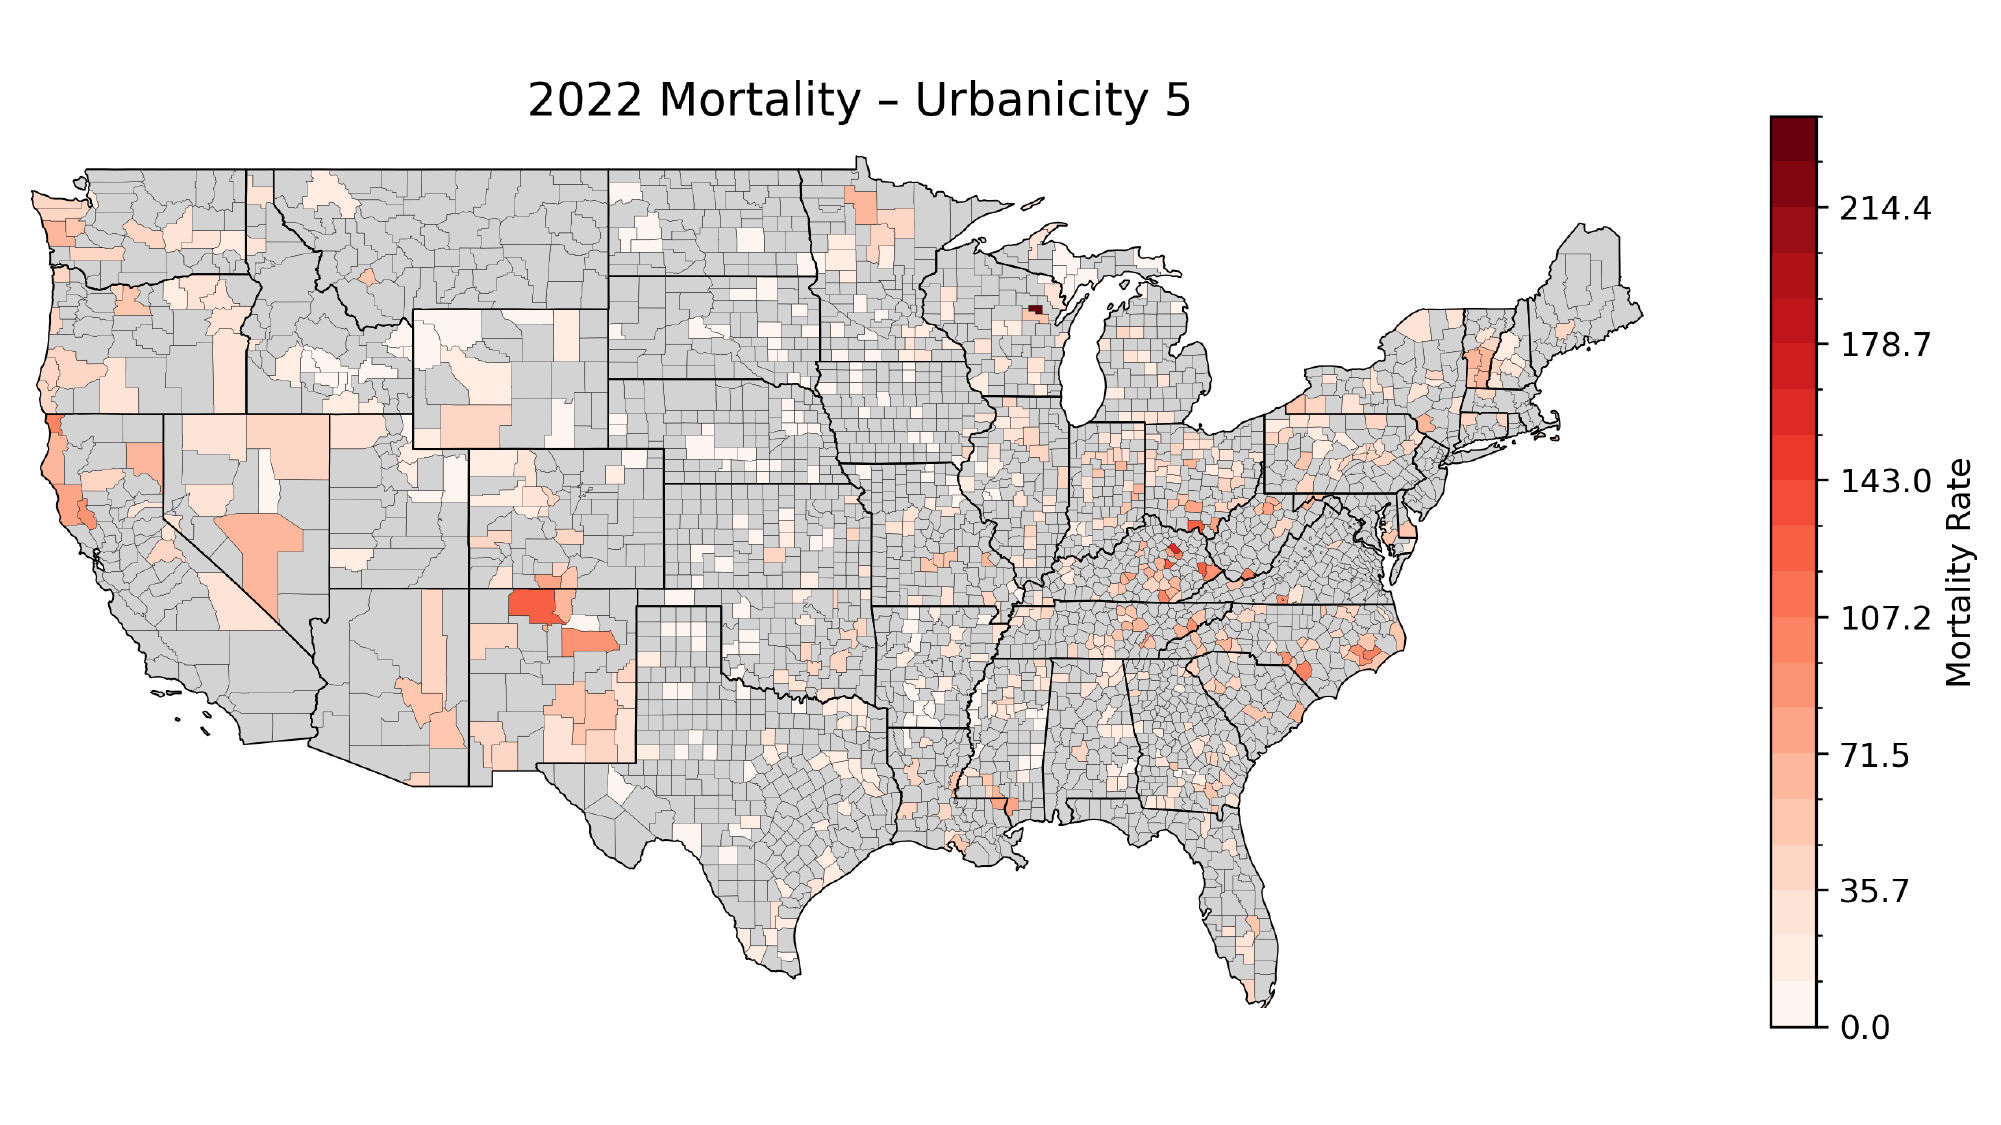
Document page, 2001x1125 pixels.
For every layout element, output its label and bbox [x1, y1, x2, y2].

picture [0, 56, 2000, 1069]
